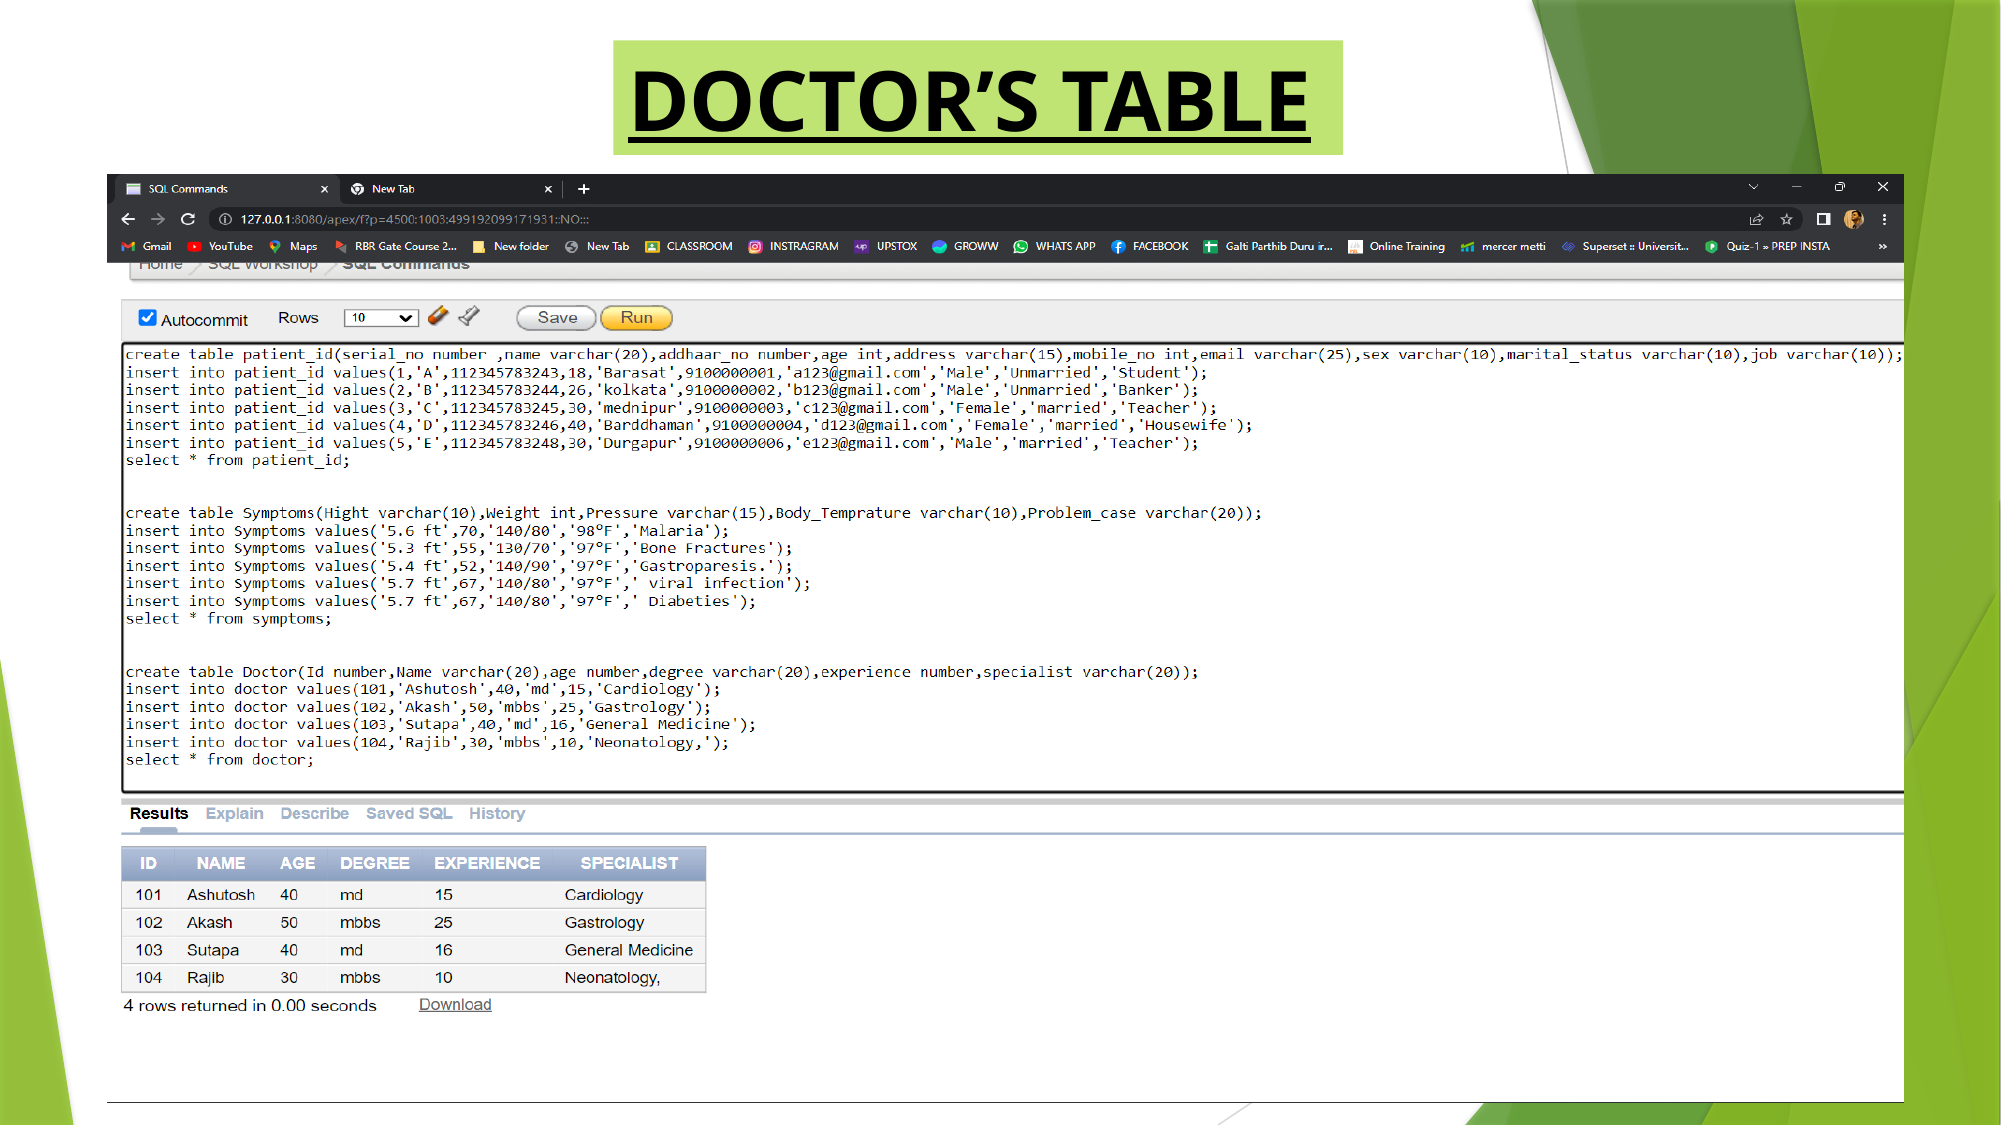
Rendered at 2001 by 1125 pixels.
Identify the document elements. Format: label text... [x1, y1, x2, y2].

picture [106, 173, 1905, 1104]
text_box DOCTOR’S TABLE [613, 40, 1344, 155]
